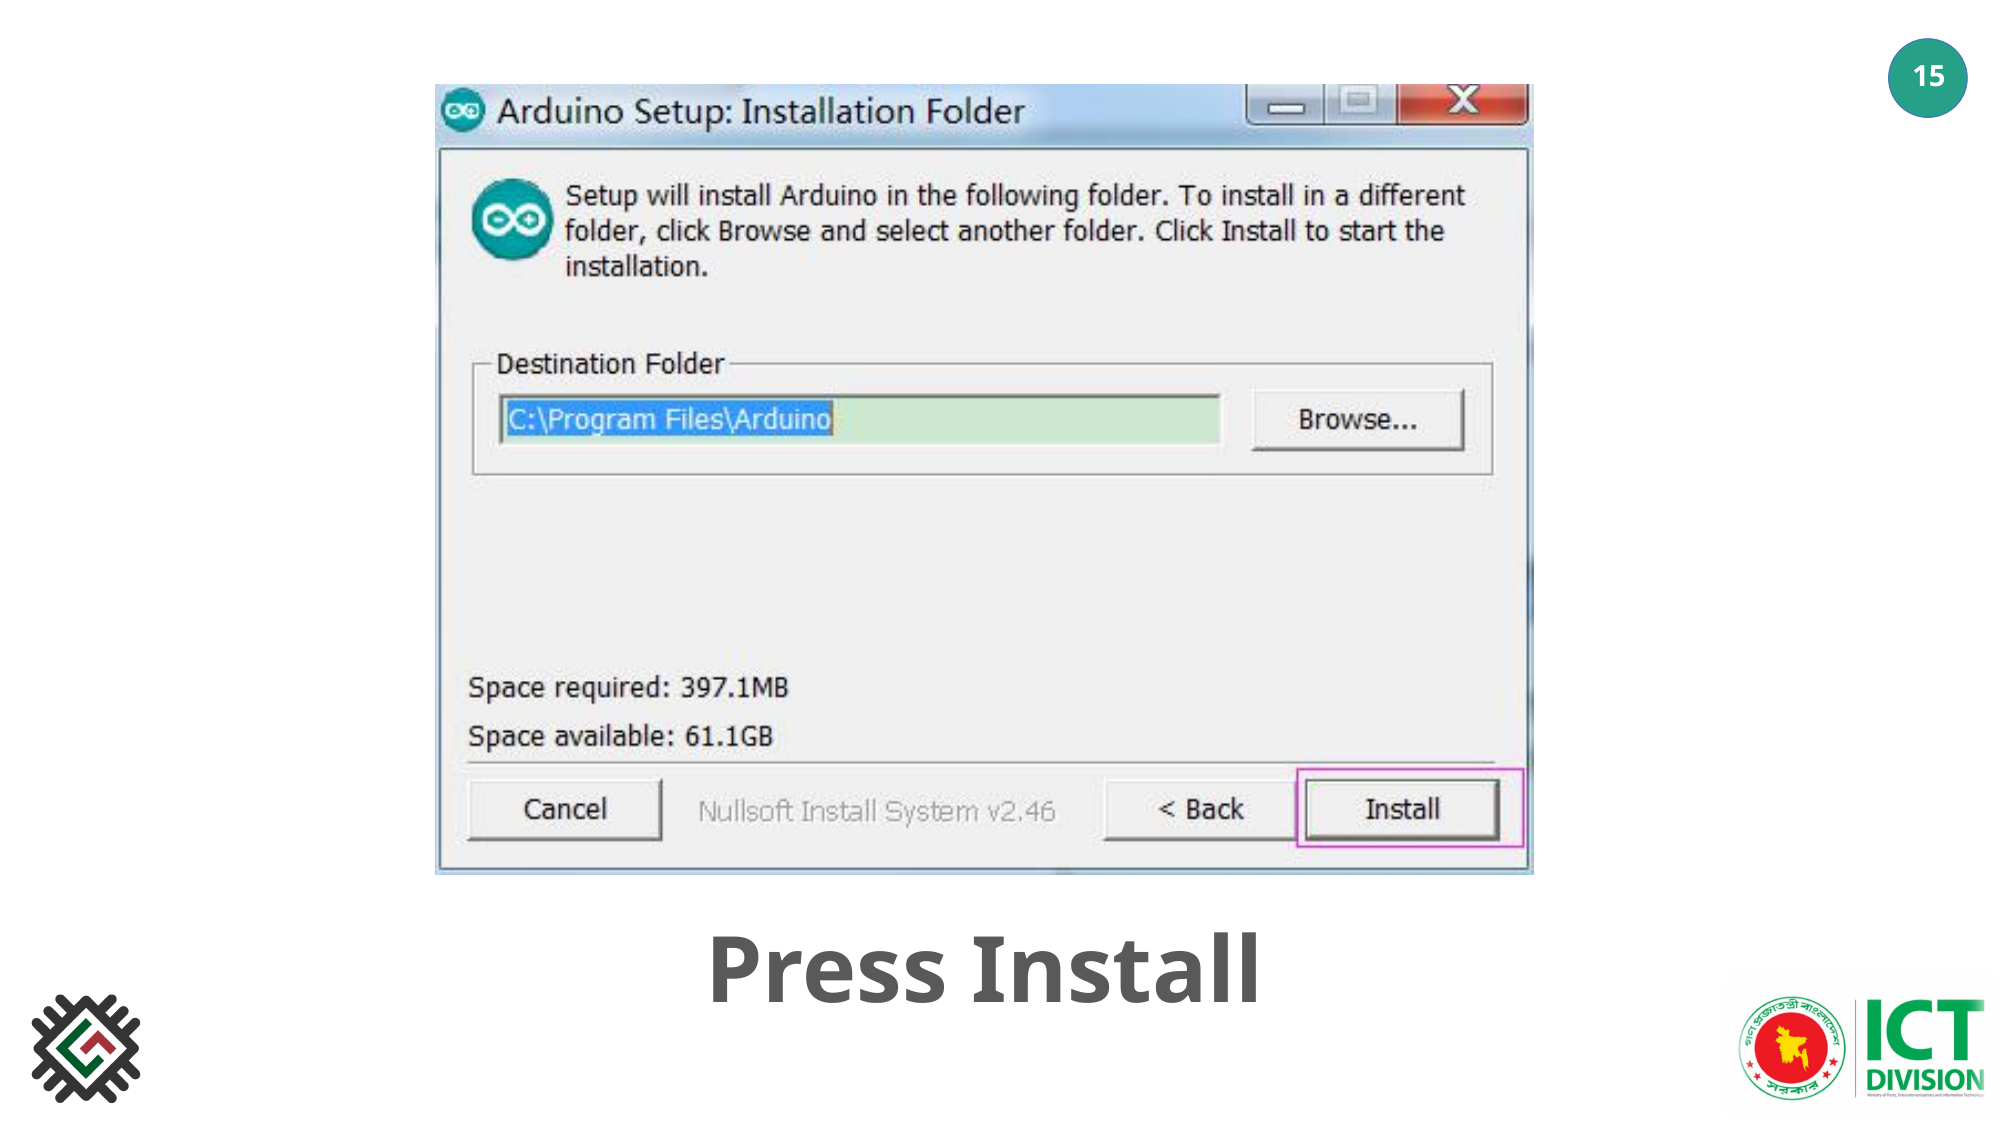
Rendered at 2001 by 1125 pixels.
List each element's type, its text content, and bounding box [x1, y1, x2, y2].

picture [435, 84, 1534, 875]
text_box Press Install [289, 903, 1681, 1028]
picture [1753, 999, 1971, 1095]
picture [23, 985, 150, 1109]
